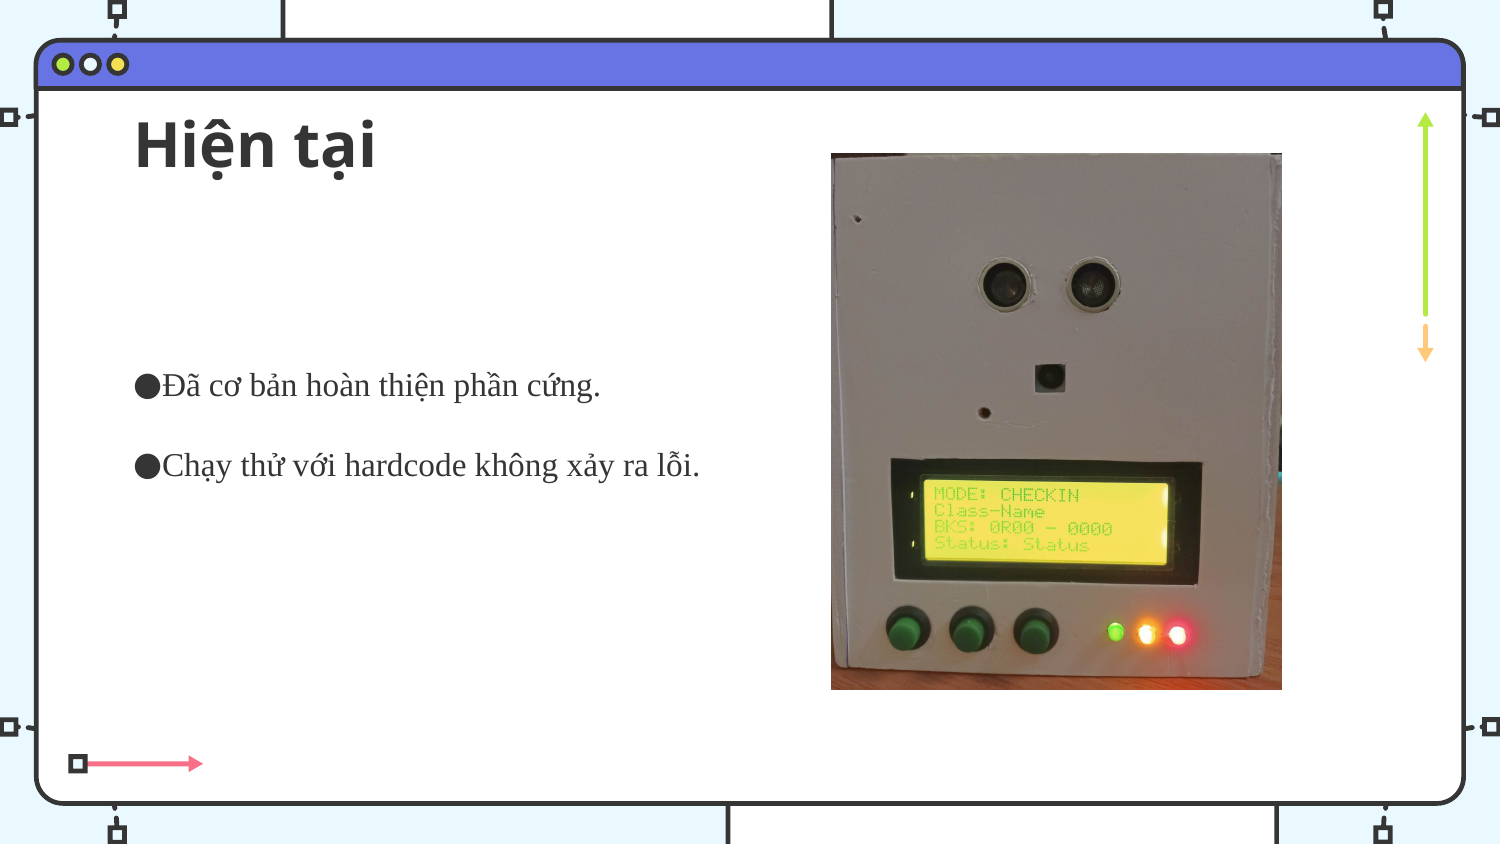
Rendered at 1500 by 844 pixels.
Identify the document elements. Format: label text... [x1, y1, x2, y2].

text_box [1416, 111, 1434, 317]
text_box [68, 753, 204, 774]
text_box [1416, 324, 1434, 363]
picture [830, 153, 1282, 691]
title Hiện tại [118, 90, 1382, 184]
subtitle Đã cơ bản hoàn thiện phần cứng. Chạy thử với hardcode không xảy ra lỗi. [118, 347, 731, 497]
